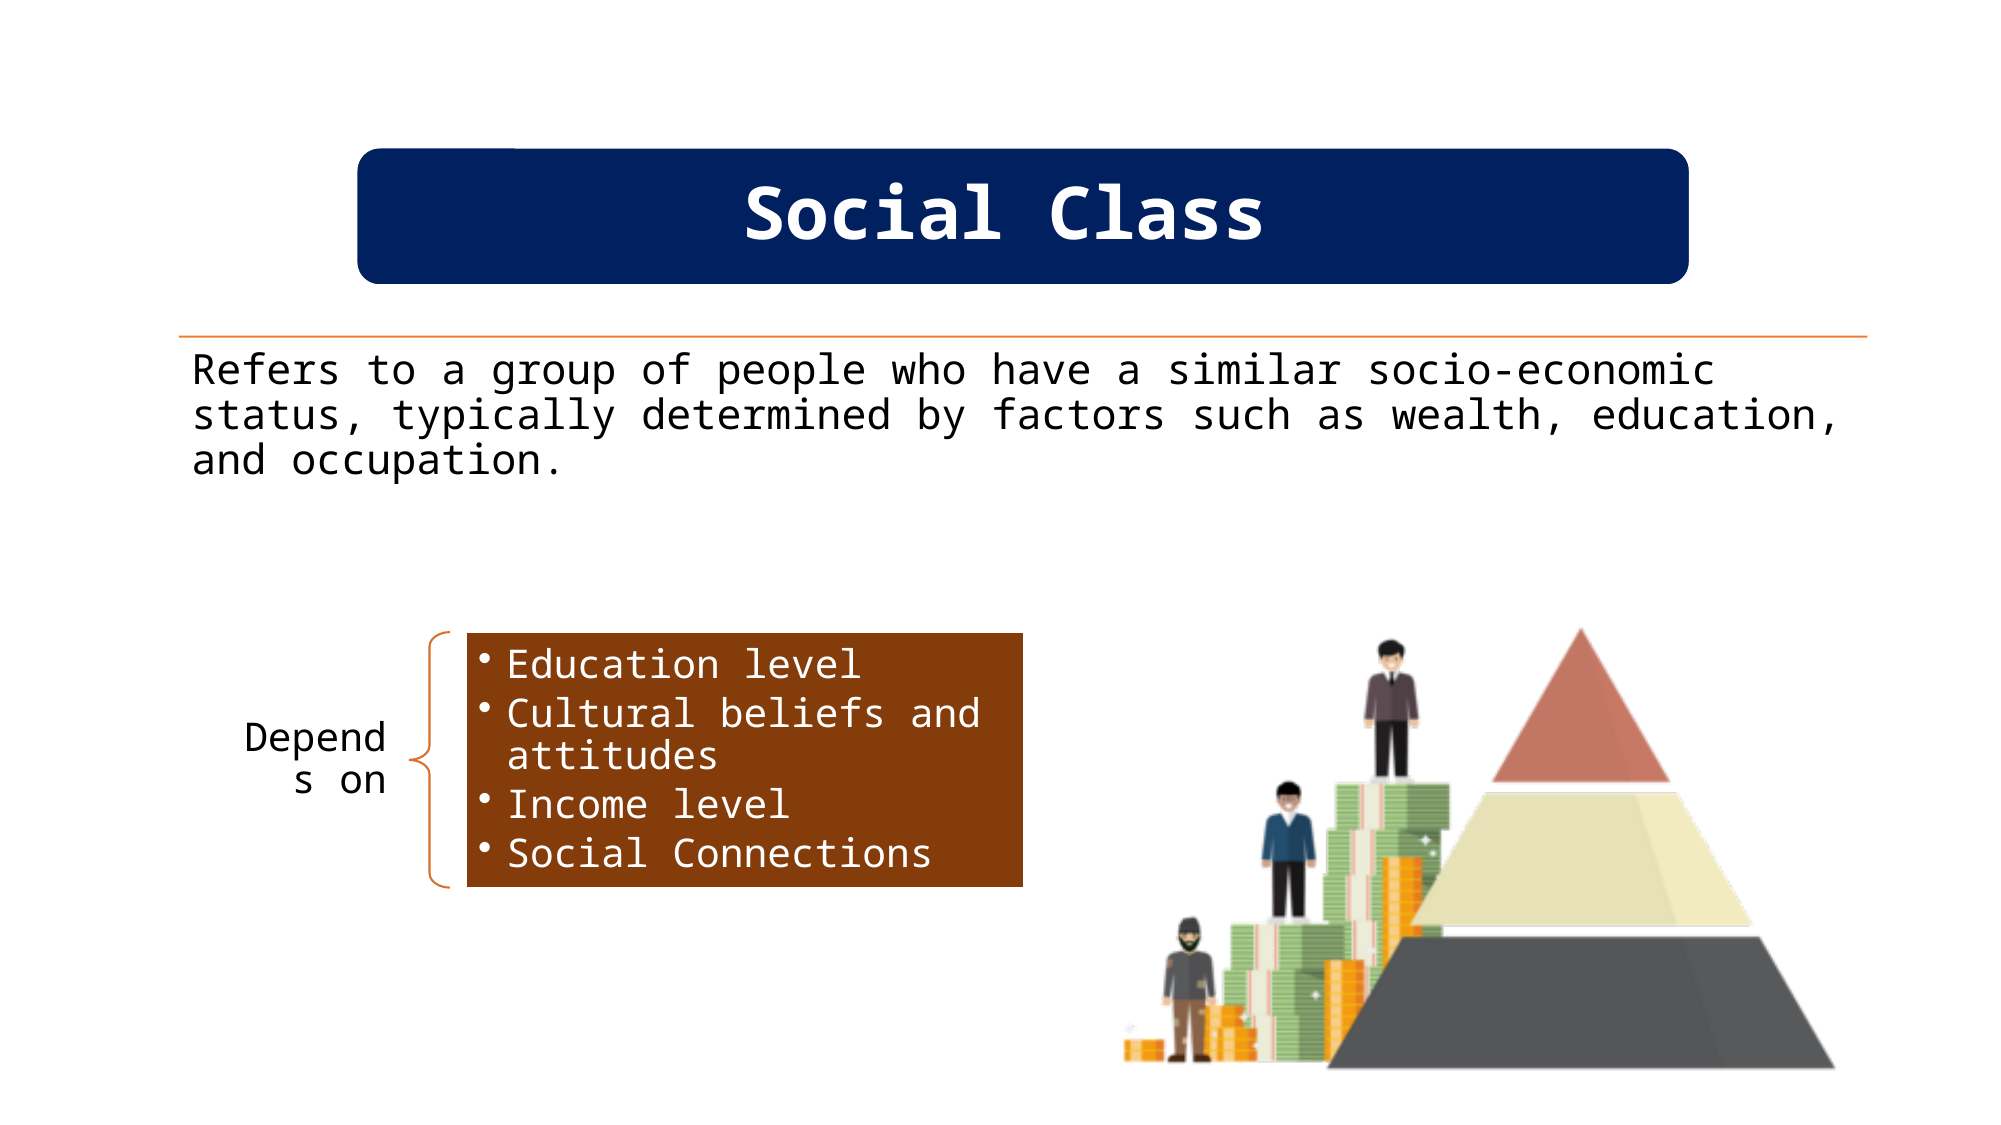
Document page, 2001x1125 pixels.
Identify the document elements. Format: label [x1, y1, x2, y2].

text_box [356, 145, 1690, 287]
text_box [203, 532, 1024, 987]
picture [1058, 581, 1892, 1085]
text_box [178, 336, 1868, 513]
